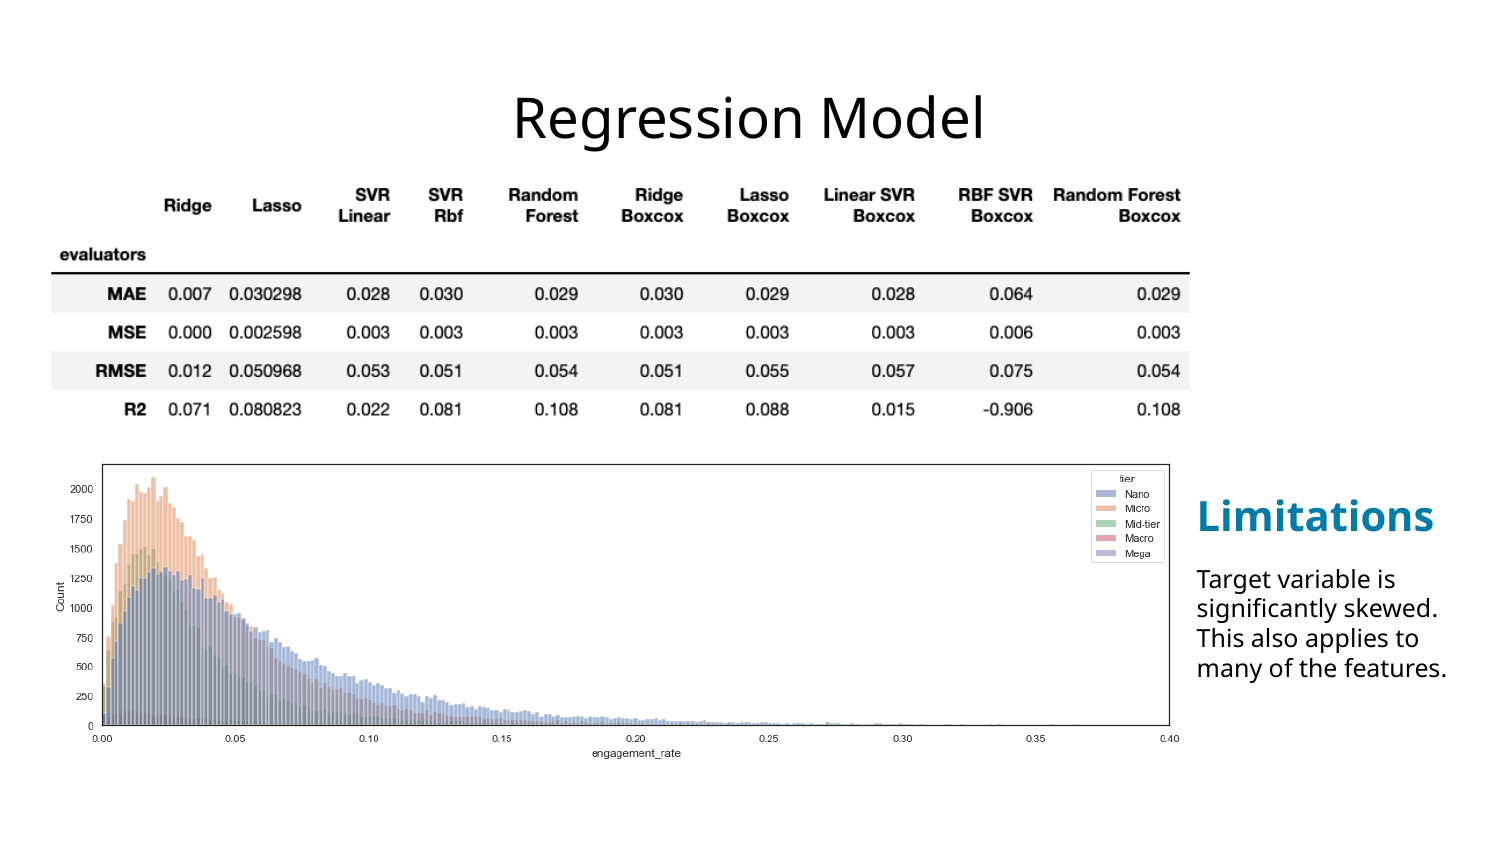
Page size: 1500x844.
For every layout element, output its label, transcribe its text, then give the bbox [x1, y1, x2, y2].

title Regression Model [73, 67, 1425, 104]
picture [49, 173, 1198, 433]
picture [49, 458, 1187, 765]
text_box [1181, 458, 1500, 726]
